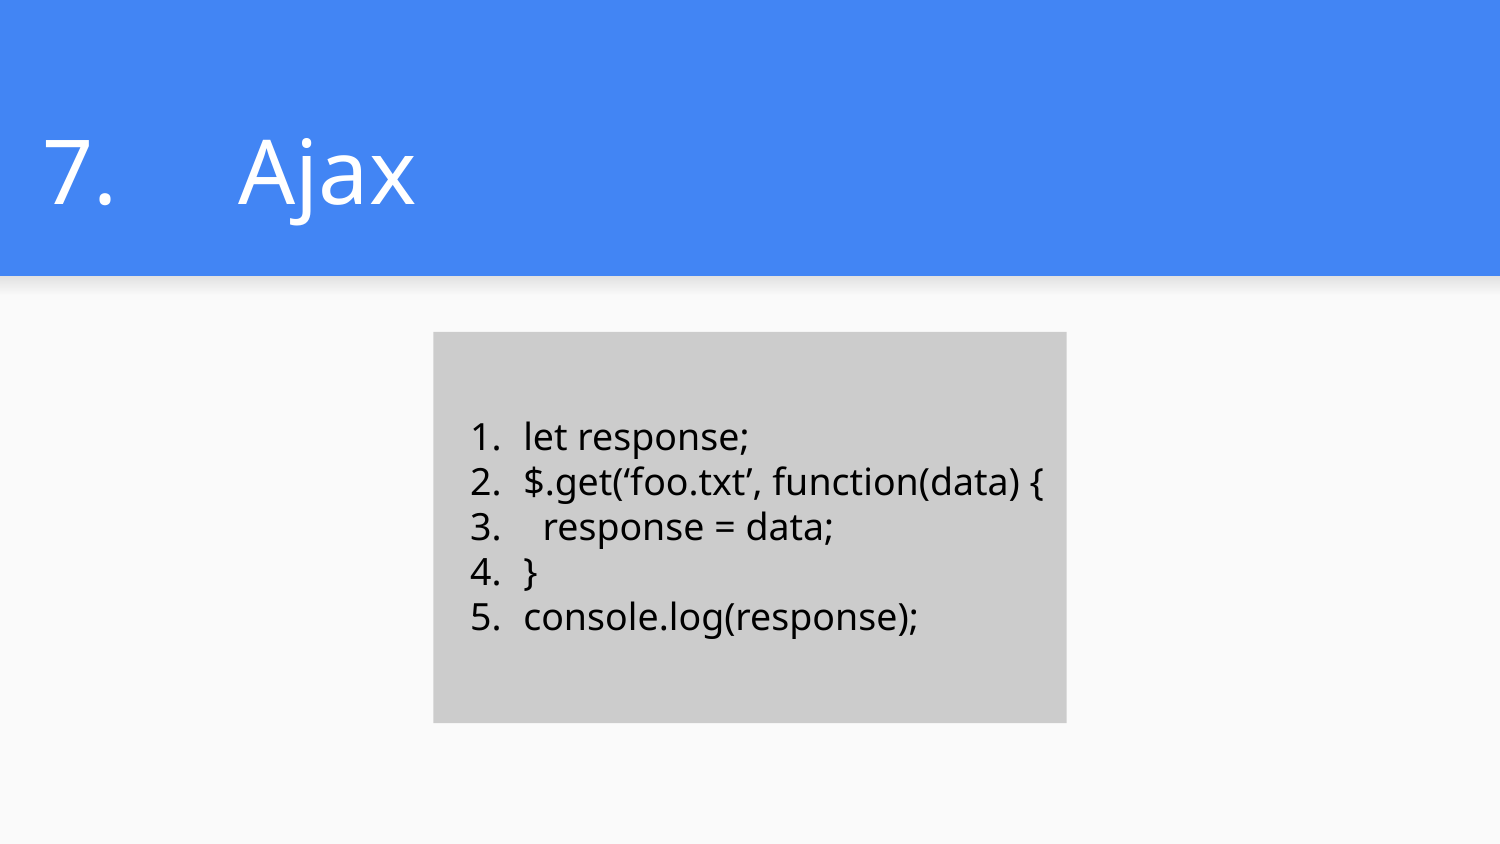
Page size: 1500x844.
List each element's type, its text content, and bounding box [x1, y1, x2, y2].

text_box let response; $.get(‘foo.txt’, function(data) { response = data; } console.log(response); [433, 331, 1067, 724]
title 7. Ajax [27, 111, 1473, 238]
